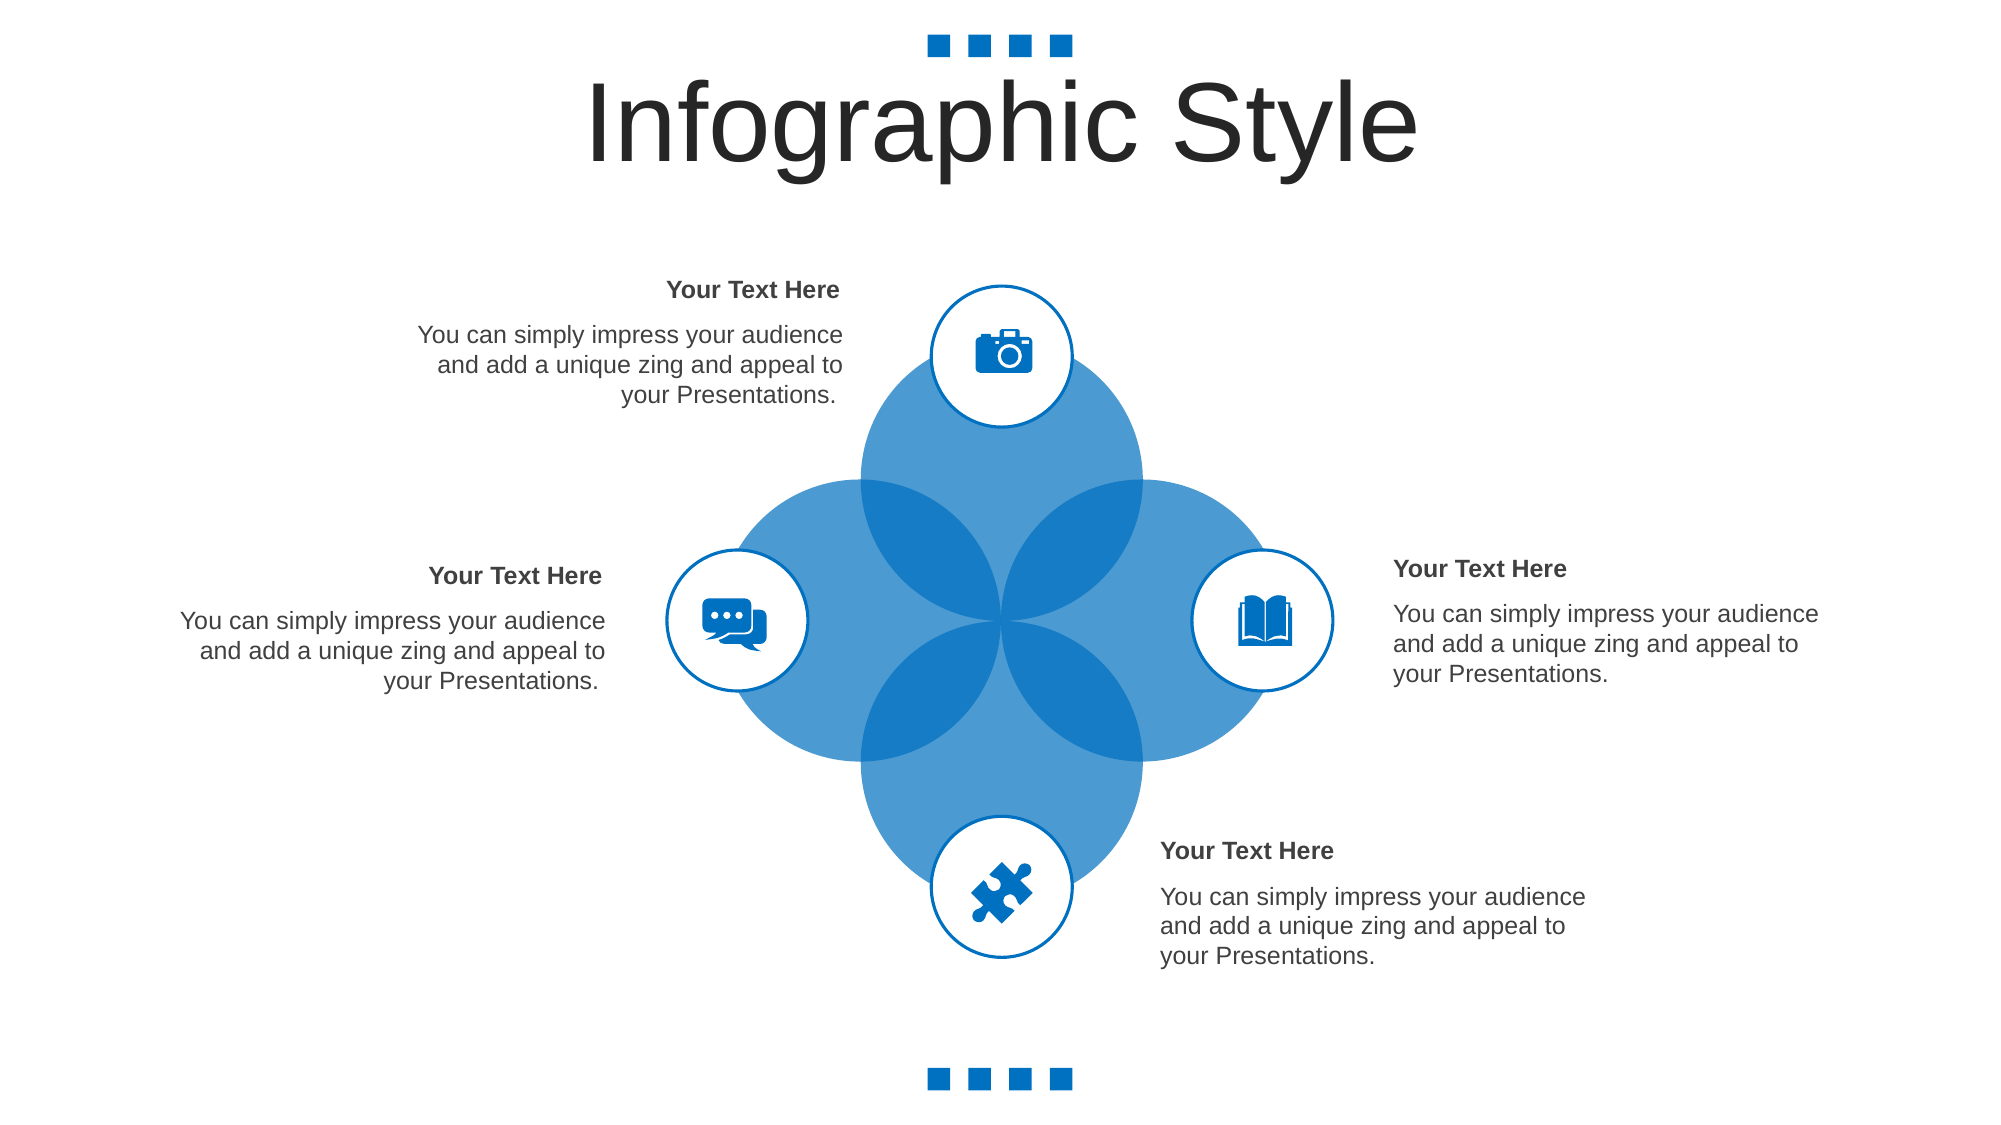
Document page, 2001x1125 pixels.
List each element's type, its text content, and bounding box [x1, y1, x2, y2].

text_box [666, 286, 1333, 958]
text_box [147, 551, 622, 704]
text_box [1145, 827, 1616, 979]
list Infographic Style [53, 65, 1952, 185]
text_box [1378, 544, 1853, 697]
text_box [388, 266, 860, 418]
